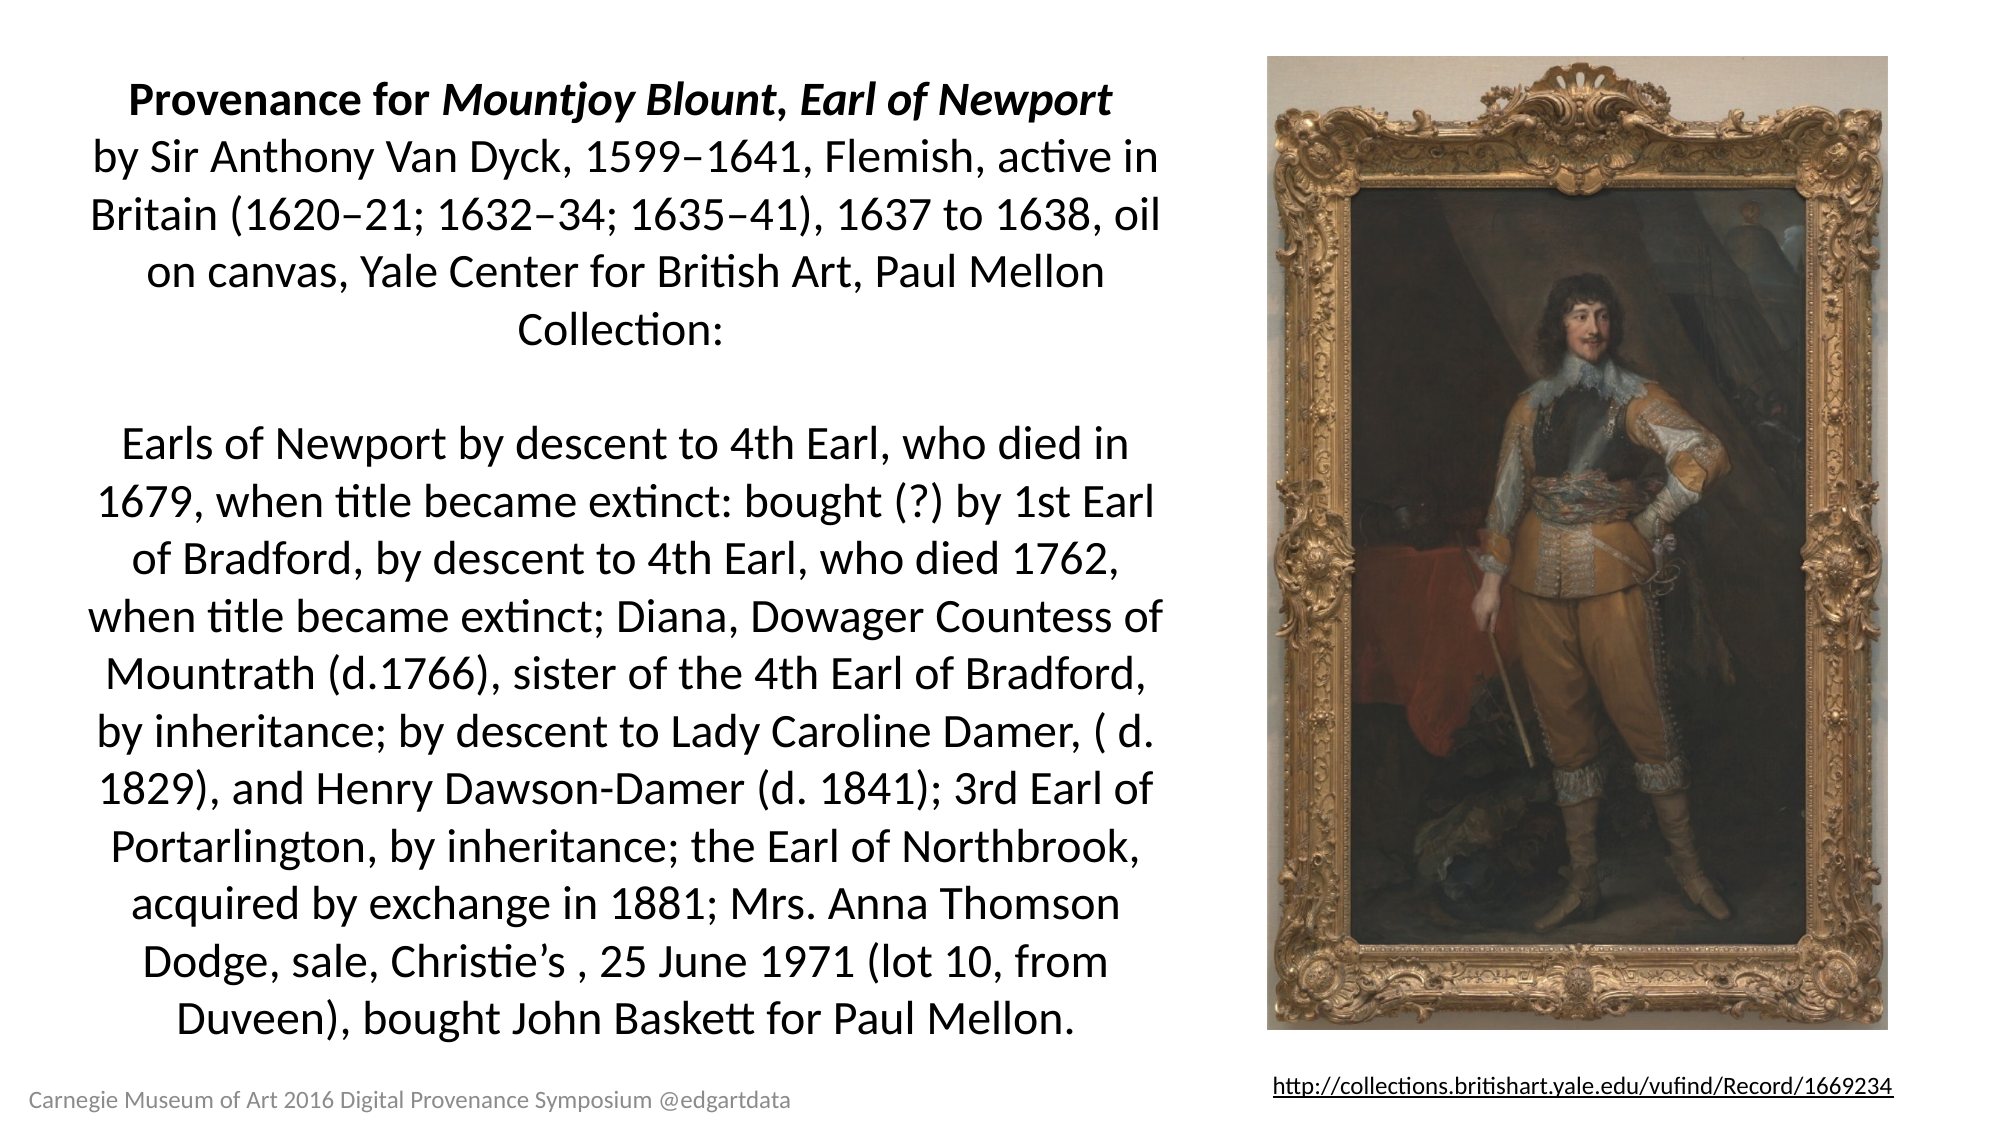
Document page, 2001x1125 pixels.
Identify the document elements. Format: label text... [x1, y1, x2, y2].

footer Carnegie Museum of Art 2016 Digital Provenance Symposium @edgartdata [0, 1057, 885, 1125]
text_box http://collections.britishart.yale.edu/vufind/Record/1669234 [1257, 1062, 1966, 1107]
text_box Provenance for Mountjoy Blount, Earl of Newport by Sir Anthony Van Dyck, 1599–1641, Flemish, active in Britain (1620–21; 1632–34; 1635–41), 1637 to 1638, oil on canvas, Yale Center for British Art, Paul Mellon Collection: Earls of Newport by descent to 4th Earl, who died in 1679, when title became extinct: bought (?) by 1st Earl of Bradford, by descent to 4th Earl, who died 1762, when title became extinct; Diana, Dowager Countess of Mountrath (d.1766), sister of the 4th Earl of Bradford, by inheritance; by descent to Lady Caroline Damer, ( d. 1829), and Henry Dawson-Damer (d. 1841); 3rd Earl of Portarlington, by inheritance; the Earl of Northbrook, acquired by exchange in 1881; Mrs. Anna Thomson Dodge, sale, Christie’s , 25 June 1971 (lot 10, from Duveen), bought John Baskett for Paul Mellon. [62, 59, 1191, 1052]
picture [1267, 56, 1888, 1030]
